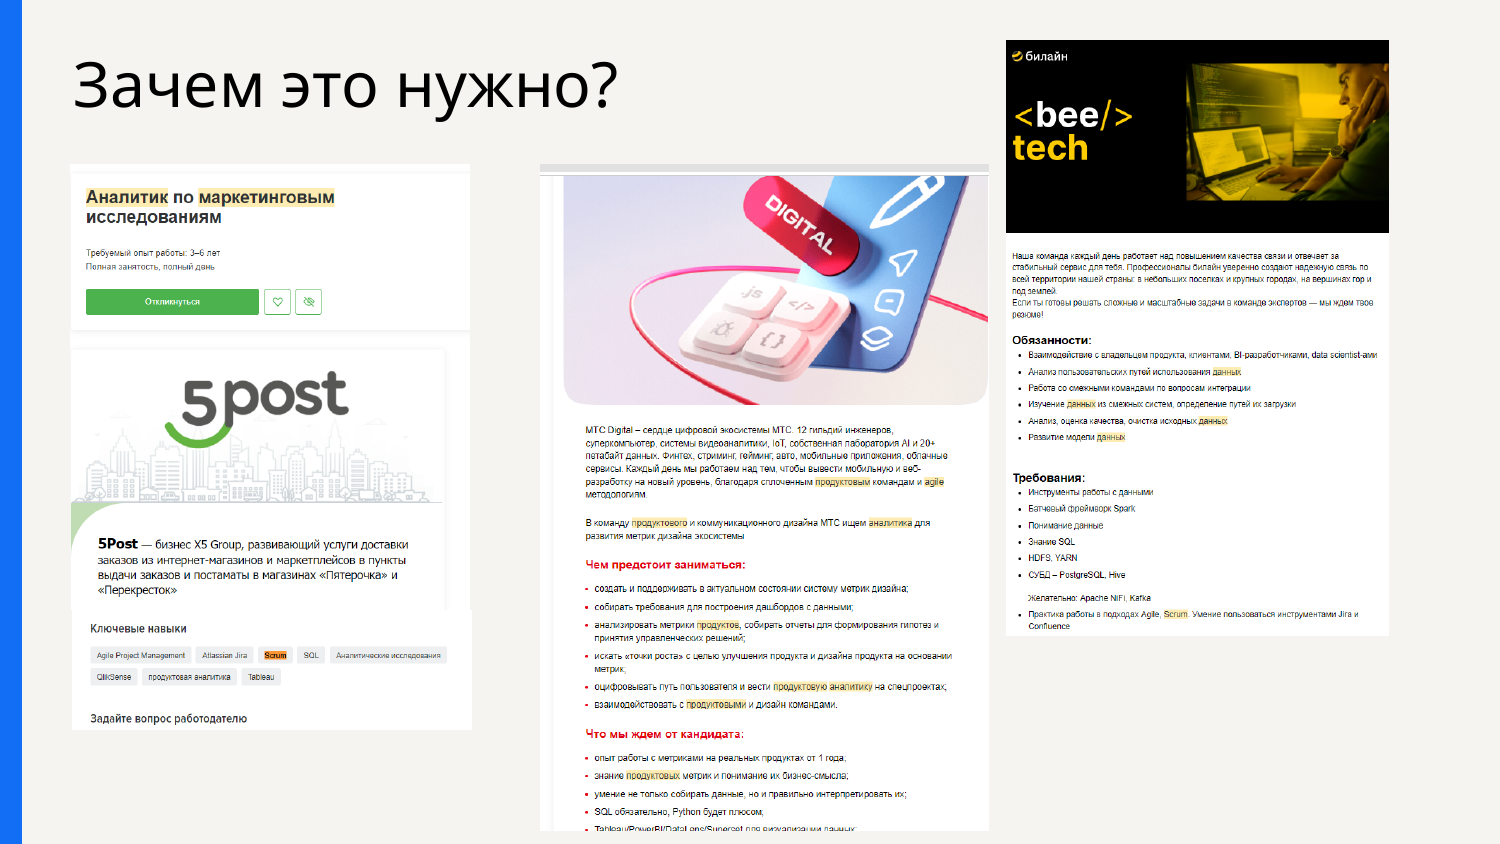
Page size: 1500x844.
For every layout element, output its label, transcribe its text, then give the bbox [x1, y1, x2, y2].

picture [70, 164, 472, 730]
picture [1006, 40, 1389, 637]
text_box [0, 0, 22, 844]
title Зачем это нужно? [59, 29, 1053, 183]
picture [540, 164, 989, 832]
